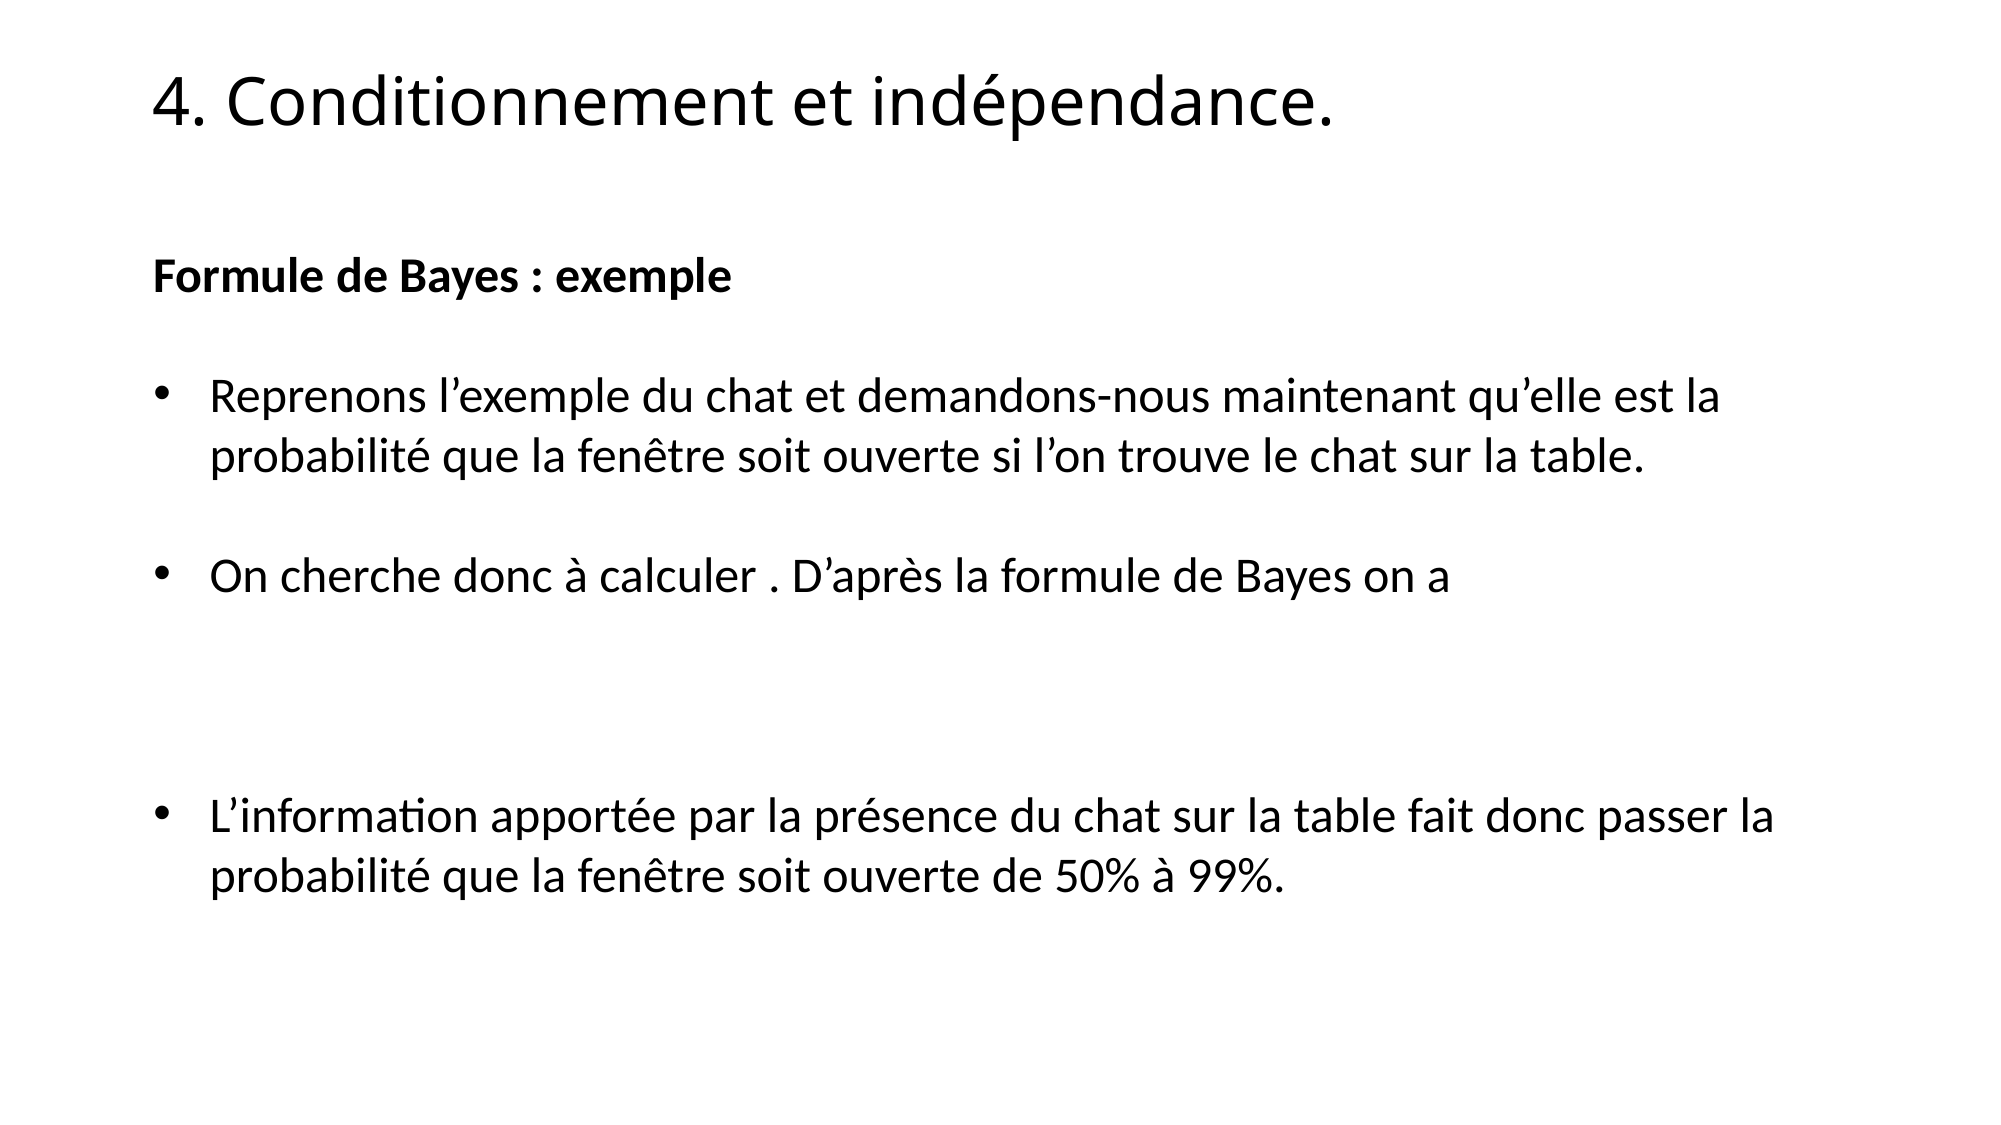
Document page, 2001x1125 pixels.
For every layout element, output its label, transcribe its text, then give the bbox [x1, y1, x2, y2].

text_box 4. Conditionnement et indépendance. [137, 59, 1863, 155]
